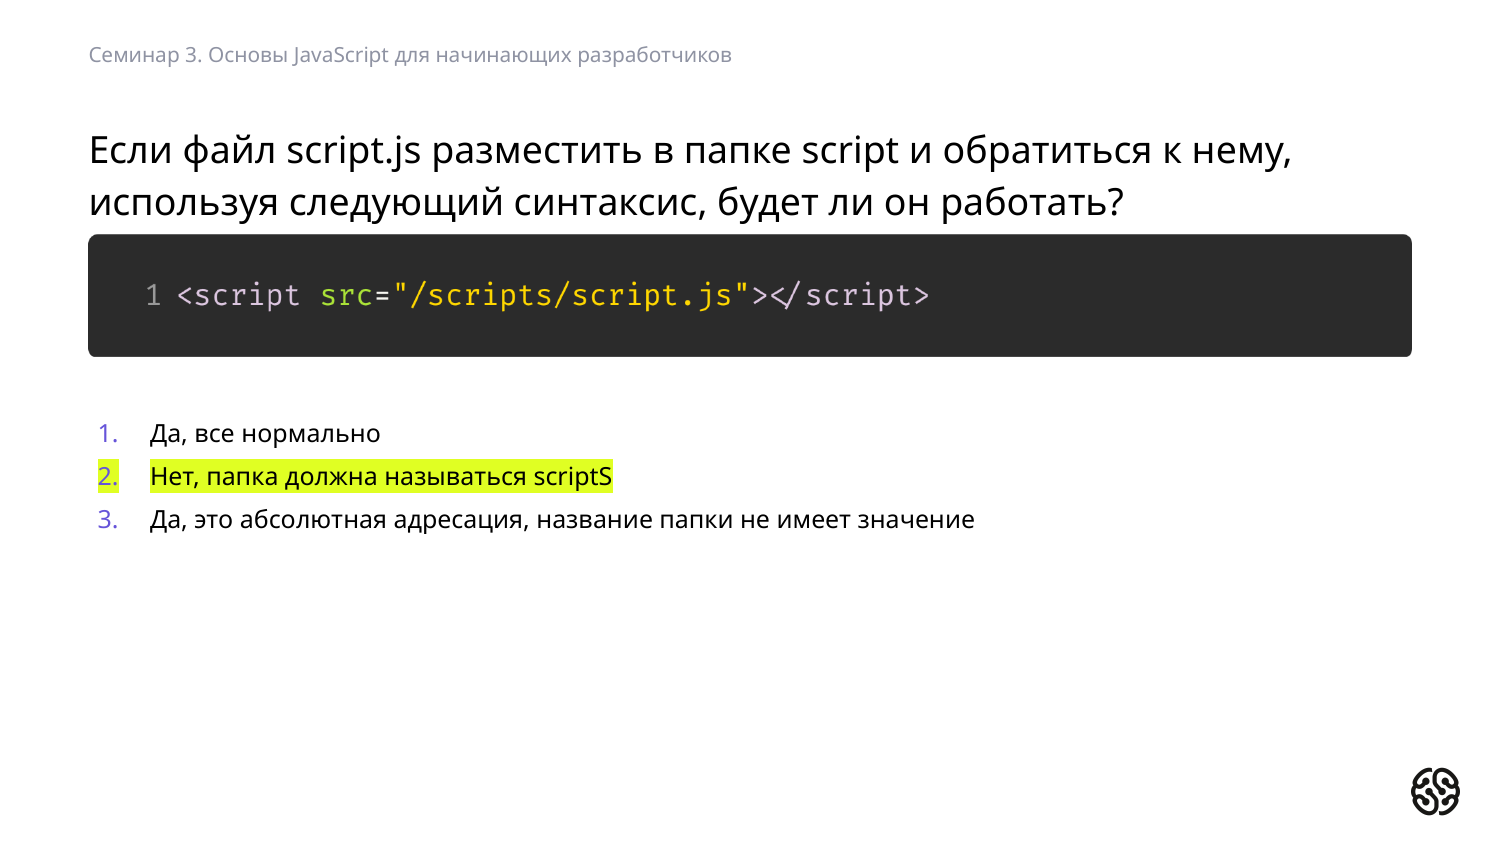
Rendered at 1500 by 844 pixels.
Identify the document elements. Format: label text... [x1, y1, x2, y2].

picture [1411, 767, 1460, 816]
subtitle Да, все нормально Нет, папка должна называться scriptS Да, это абсолютная адресация, название папки не имеет значение [88, 413, 1412, 739]
picture [88, 233, 1412, 357]
subtitle Семинар 3. Основы JavaScript для начинающих разработчиков [88, 24, 1412, 84]
title Если файл script.js разместить в папке script и обратиться к нему, используя следующий синтаксис, будет ли он работать? [88, 118, 1412, 233]
